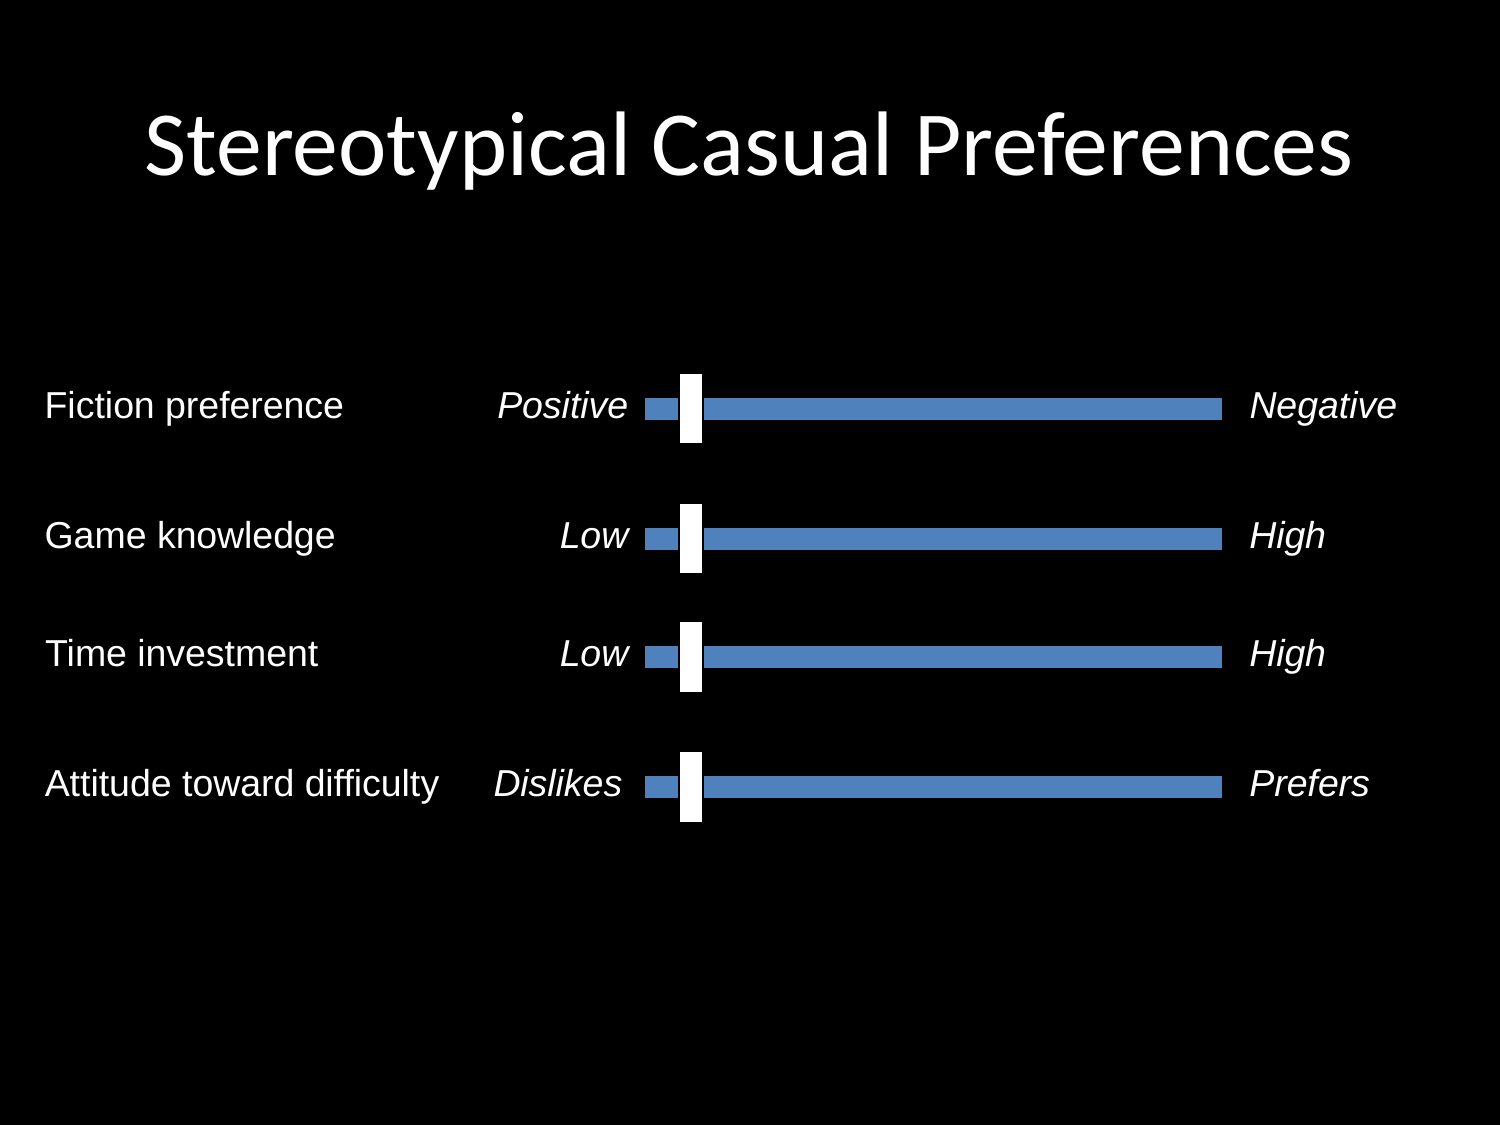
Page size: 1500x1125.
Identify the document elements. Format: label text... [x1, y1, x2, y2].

title Stereotypical Casual Preferences [74, 44, 1426, 233]
text_box [644, 397, 679, 421]
text_box Low [545, 621, 644, 682]
text_box [643, 774, 679, 799]
text_box [679, 503, 703, 575]
text_box [679, 373, 703, 445]
text_box [679, 751, 703, 823]
text_box High [1234, 621, 1342, 682]
text_box [703, 774, 1223, 799]
text_box Time investment [30, 621, 334, 682]
text_box [703, 527, 1223, 551]
text_box Low [545, 503, 644, 564]
text_box Dislikes [478, 751, 638, 812]
text_box Prefers [1234, 751, 1386, 812]
text_box Attitude toward difficulty [30, 751, 455, 812]
text_box [643, 645, 679, 669]
text_box [679, 621, 703, 693]
text_box [703, 397, 1223, 421]
text_box [703, 645, 1223, 669]
text_box [643, 527, 679, 551]
text_box High [1234, 503, 1342, 564]
text_box Negative [1234, 373, 1412, 434]
text_box Positive [482, 373, 644, 434]
text_box Game knowledge [29, 503, 351, 564]
text_box Fiction preference [29, 373, 360, 434]
